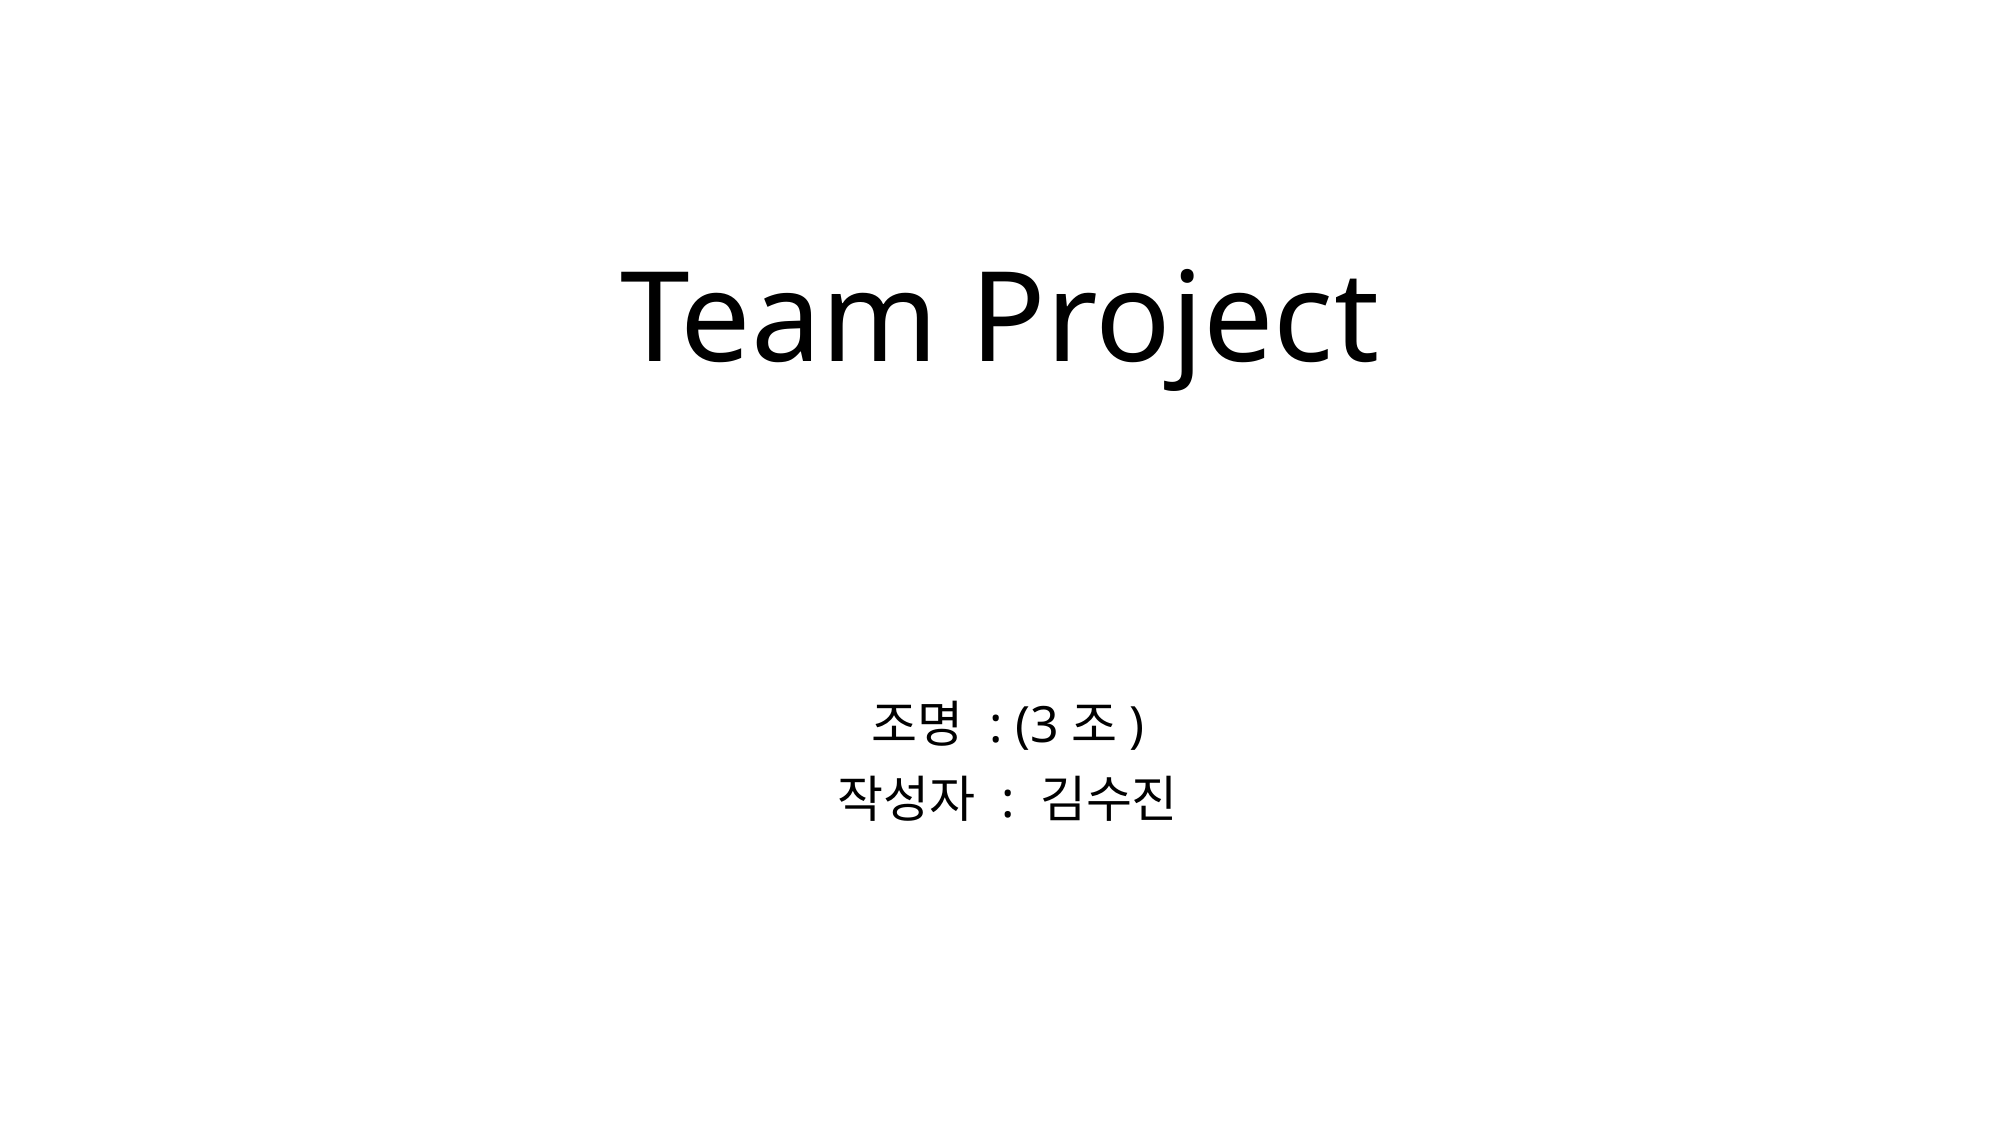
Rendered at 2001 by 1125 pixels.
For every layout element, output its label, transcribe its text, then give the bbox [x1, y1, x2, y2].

subtitle 조명 : (3조) 작성자 : 김수진 [257, 692, 1758, 869]
title Team Project [249, 200, 1750, 396]
